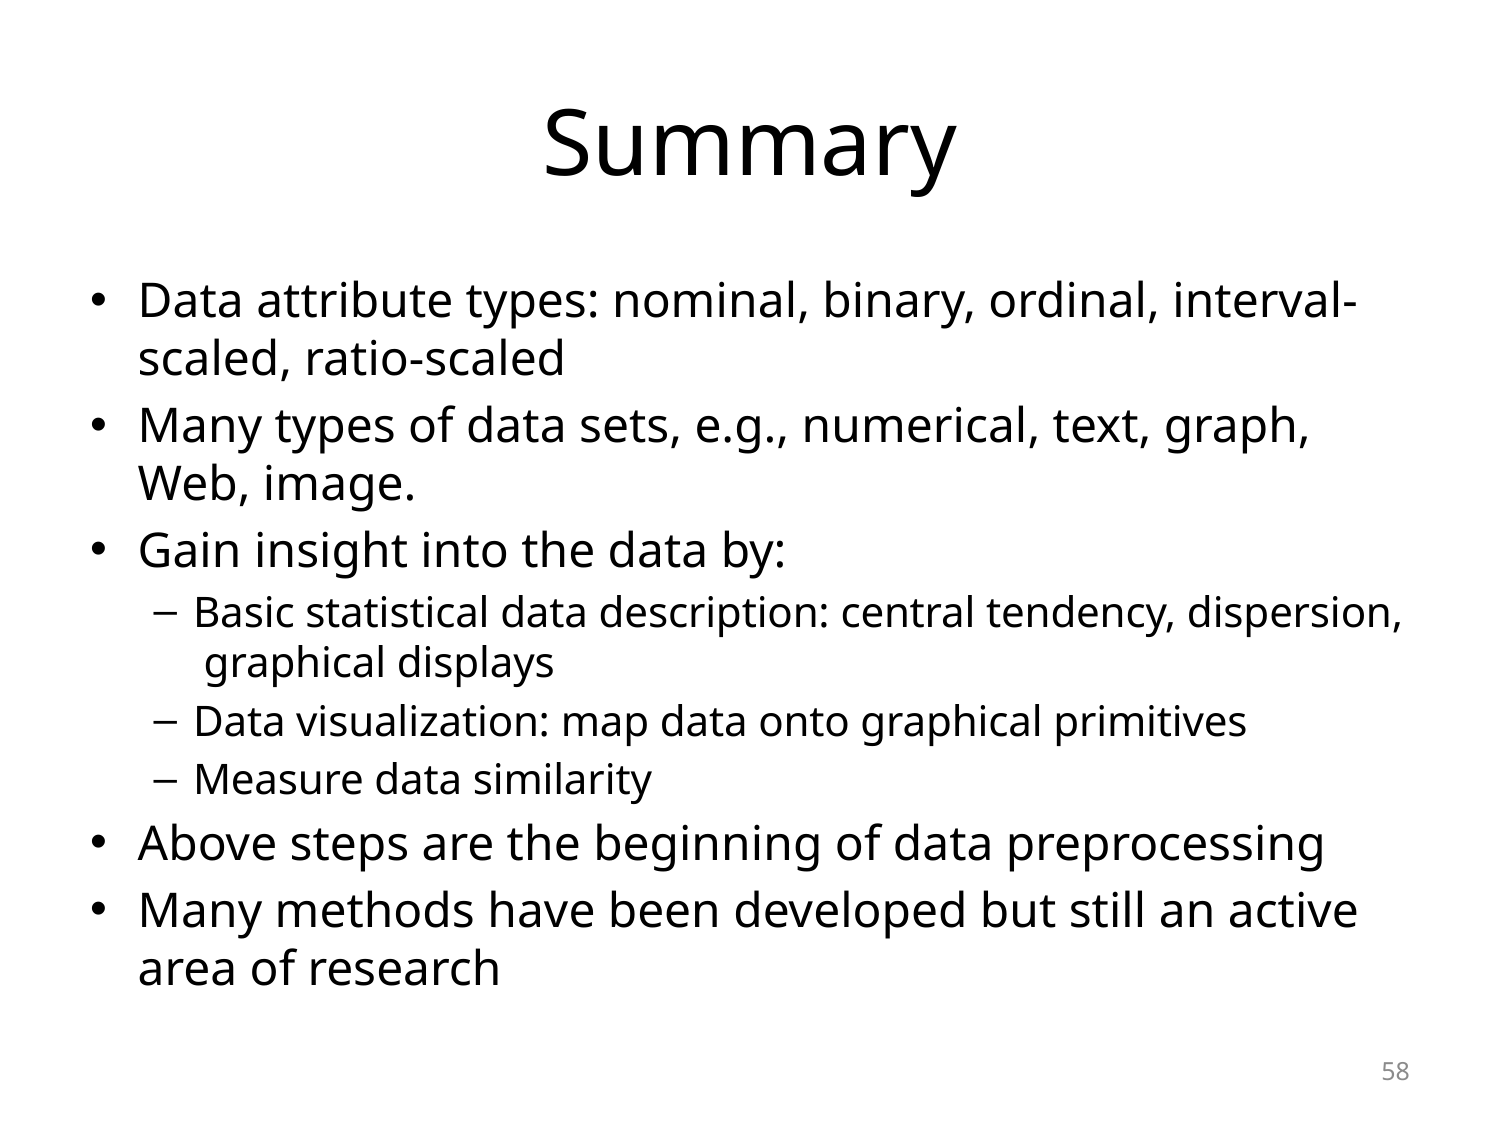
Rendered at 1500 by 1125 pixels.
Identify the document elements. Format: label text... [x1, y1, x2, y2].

list Data attribute types: nominal, binary, ordinal, interval-scaled, ratio-scaled Many types of data sets, e.g., numerical, text, graph, Web, image. Gain insight into the data by: Basic statistical data description: central tendency, dispersion, graphical displays Data visualization: map data onto graphical primitives Measure data similarity Above steps are the beginning of data preprocessing Many methods have been developed but still an active area of research [75, 262, 1425, 1005]
title Summary [75, 45, 1425, 233]
slide_number 58 [1074, 1042, 1425, 1103]
